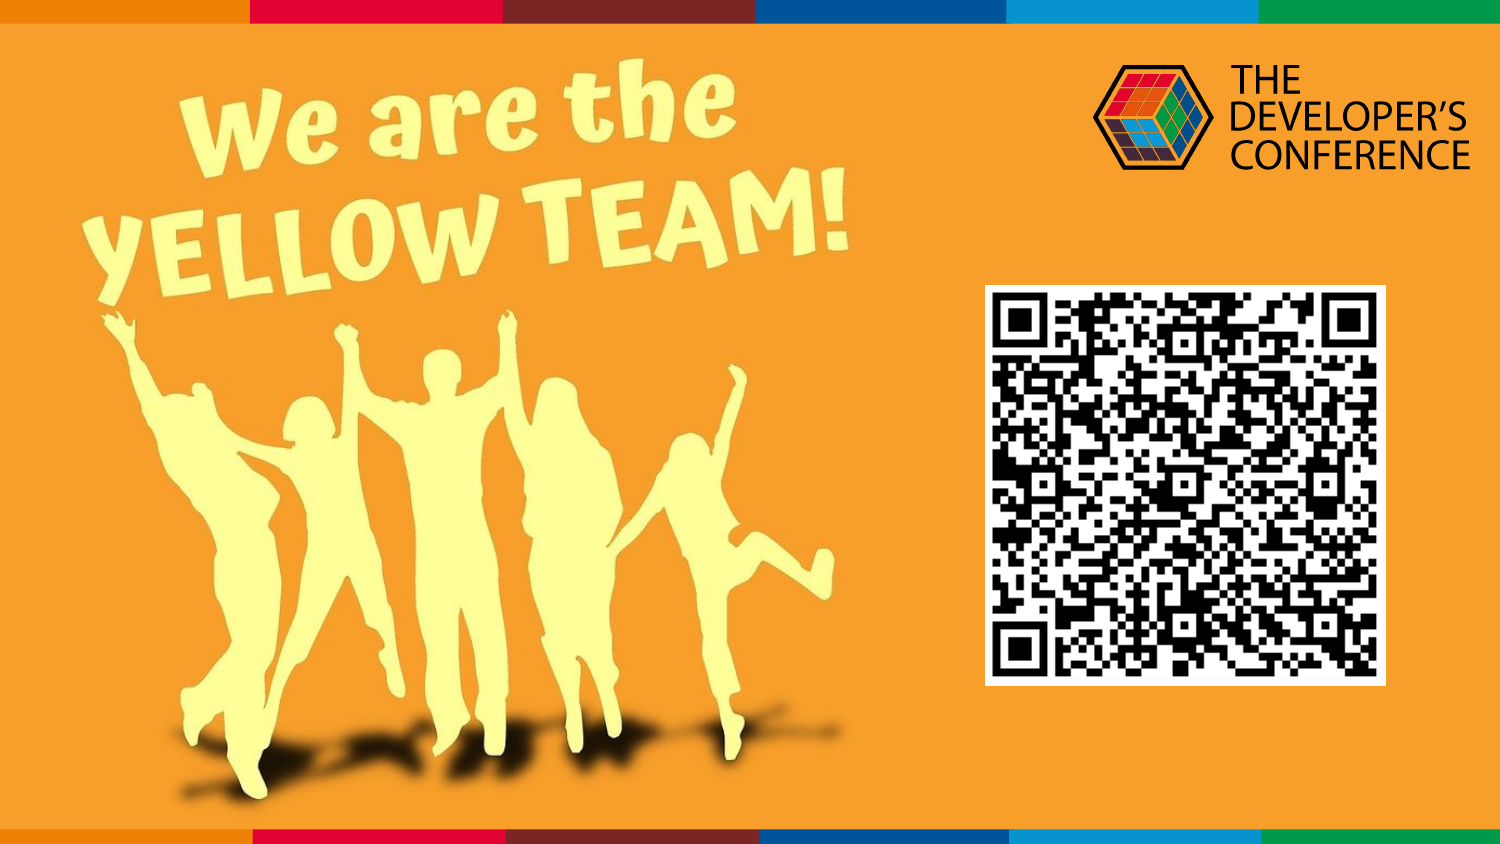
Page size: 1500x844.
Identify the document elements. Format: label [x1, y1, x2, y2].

picture [1075, 47, 1486, 186]
picture [985, 285, 1386, 687]
picture [71, 30, 866, 825]
